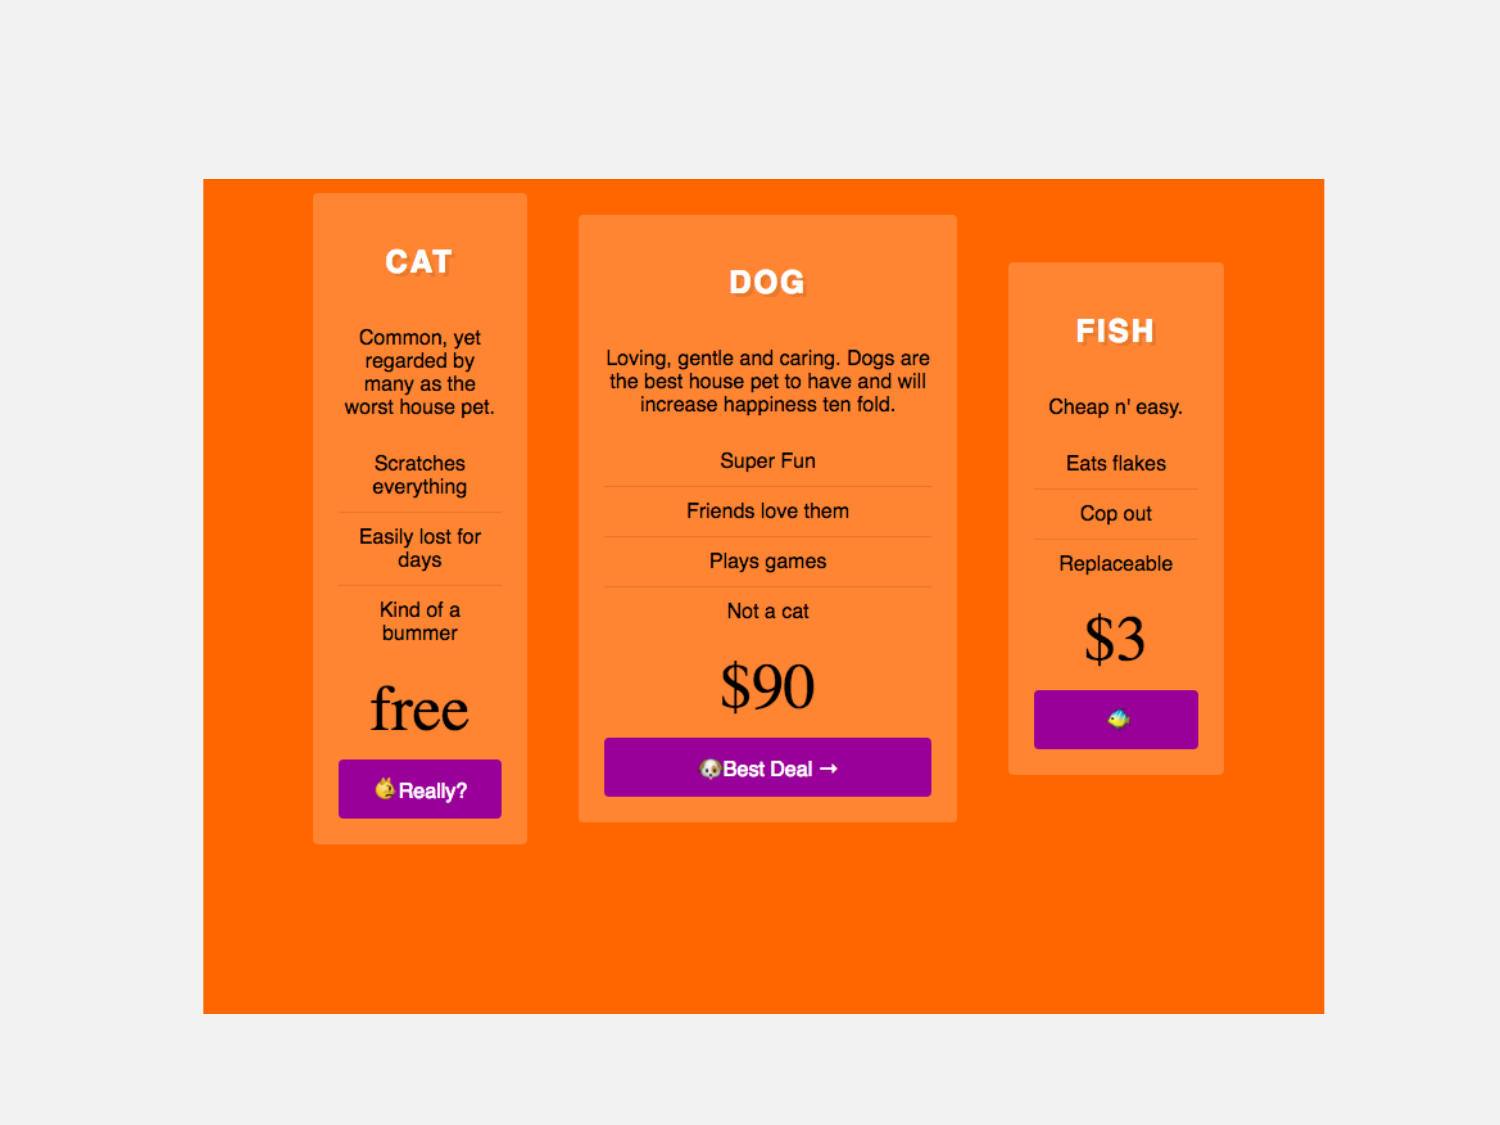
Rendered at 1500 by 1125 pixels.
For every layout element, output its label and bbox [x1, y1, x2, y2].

picture [203, 179, 1325, 1014]
